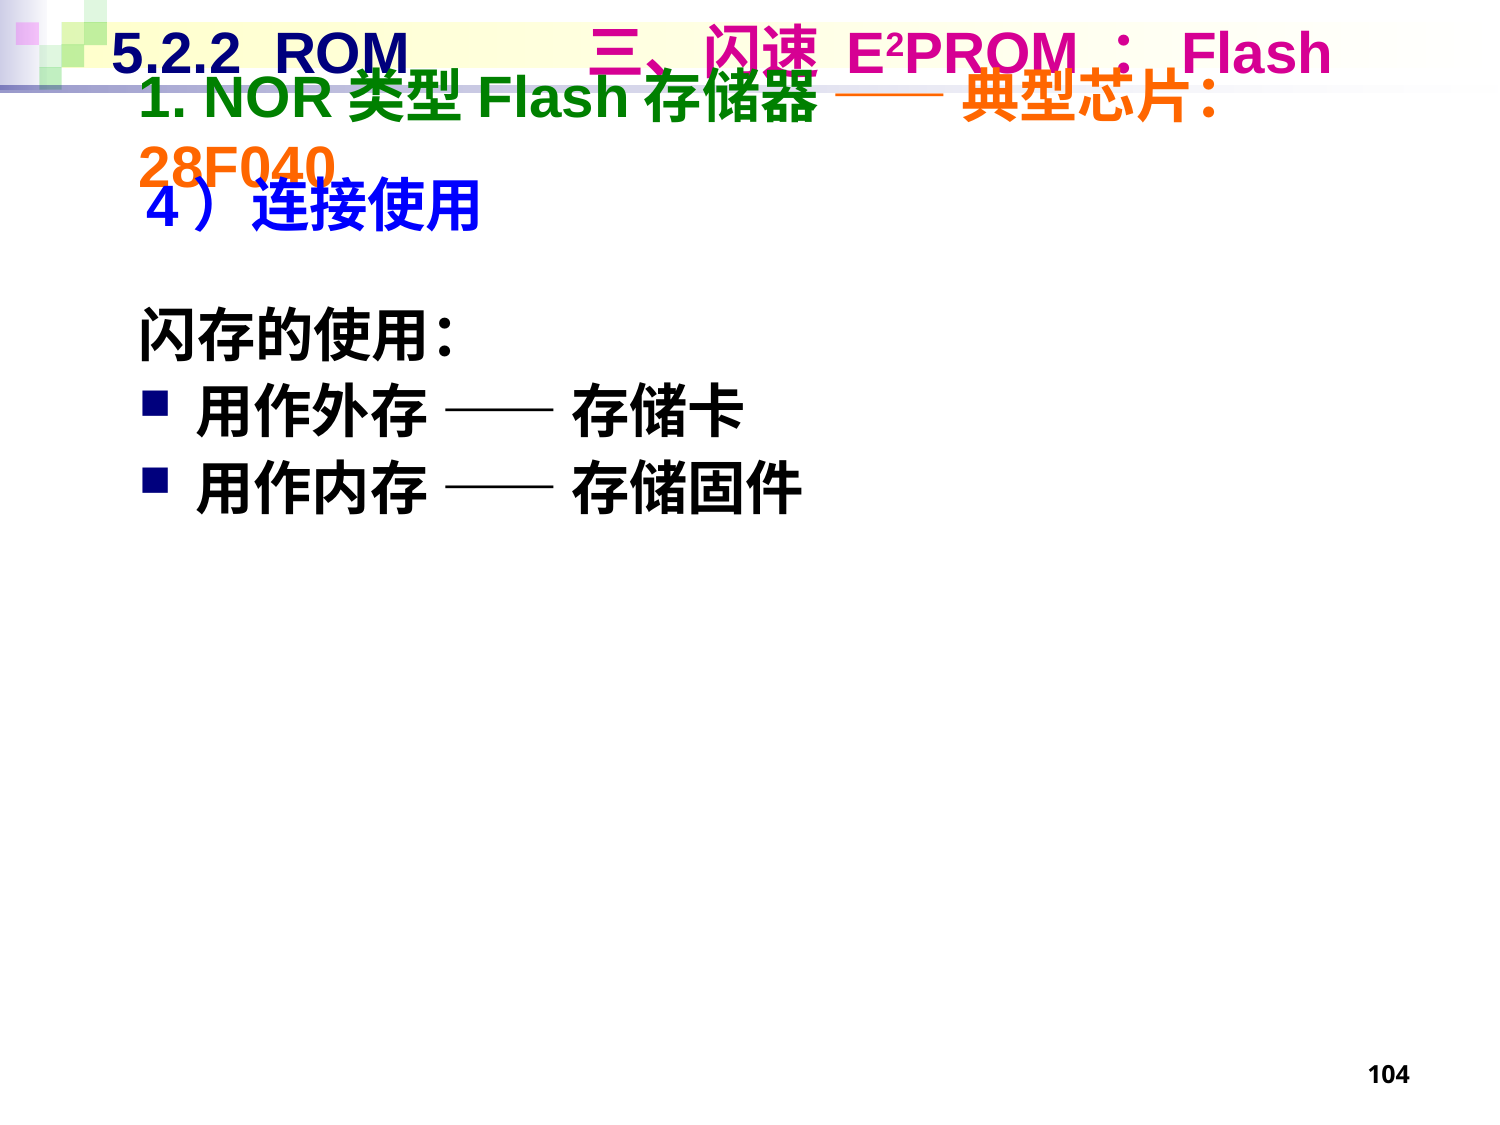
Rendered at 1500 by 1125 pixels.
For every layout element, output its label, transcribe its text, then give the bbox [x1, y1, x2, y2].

title 5.2.2 ROM 三、闪速 E2PROM ：Flash [96, 6, 1448, 94]
list 闪存的使用： 用作外存 —— 存储卡 用作内存 —— 存储固件 [123, 290, 1448, 1095]
text_box 1. NOR类型Flash存储器 —— 典型芯片：28F040 [123, 86, 1459, 173]
text_box 4）连接使用 [131, 160, 499, 246]
slide_number 104 [1074, 1046, 1426, 1101]
